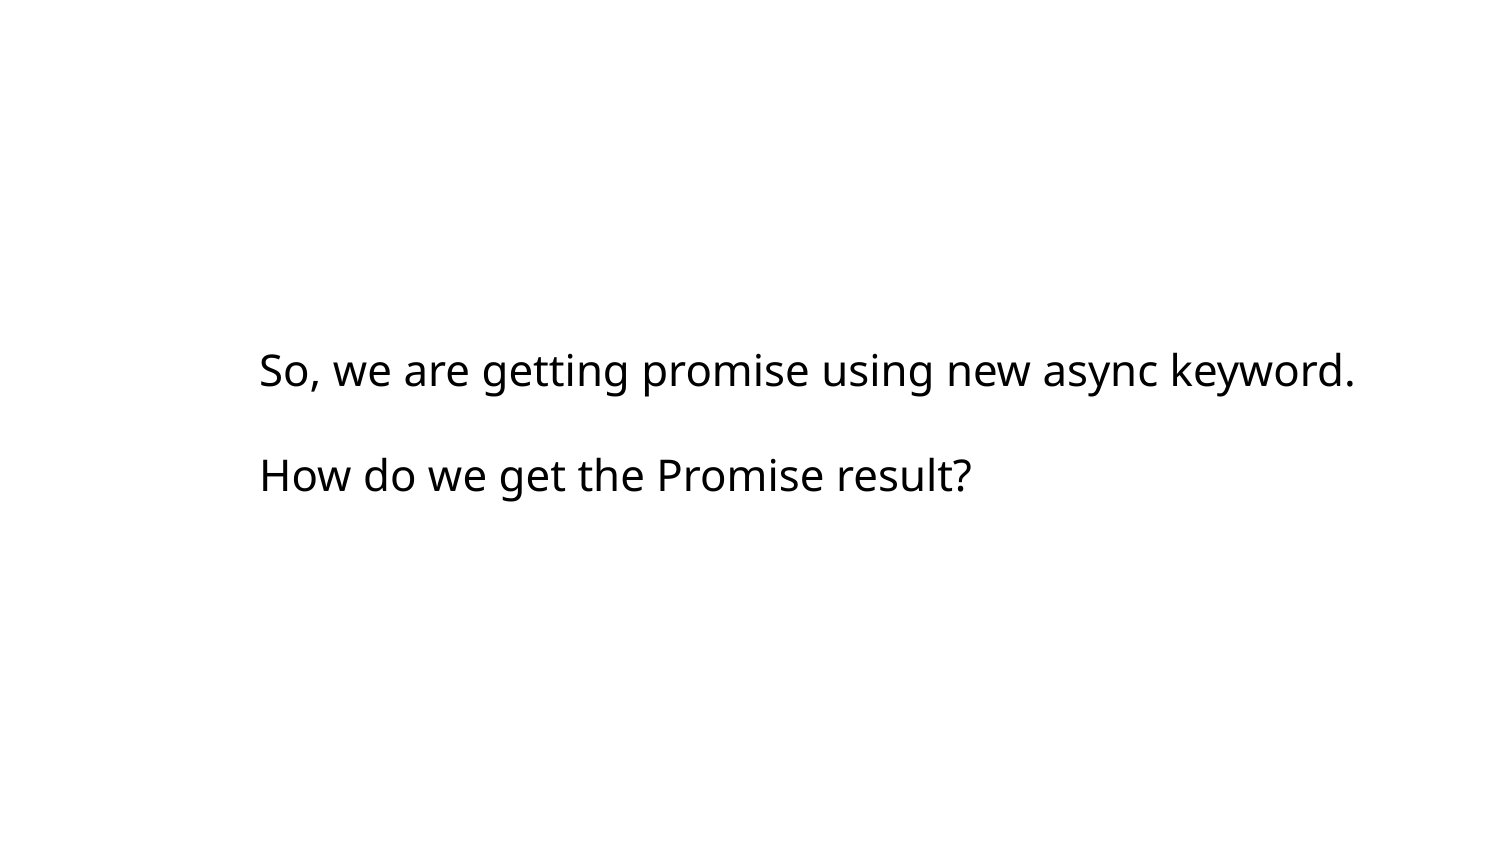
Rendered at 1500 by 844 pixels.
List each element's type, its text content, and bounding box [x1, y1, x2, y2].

title So, we are getting promise using new async keyword. How do we get the Promise result? [244, 327, 1500, 422]
